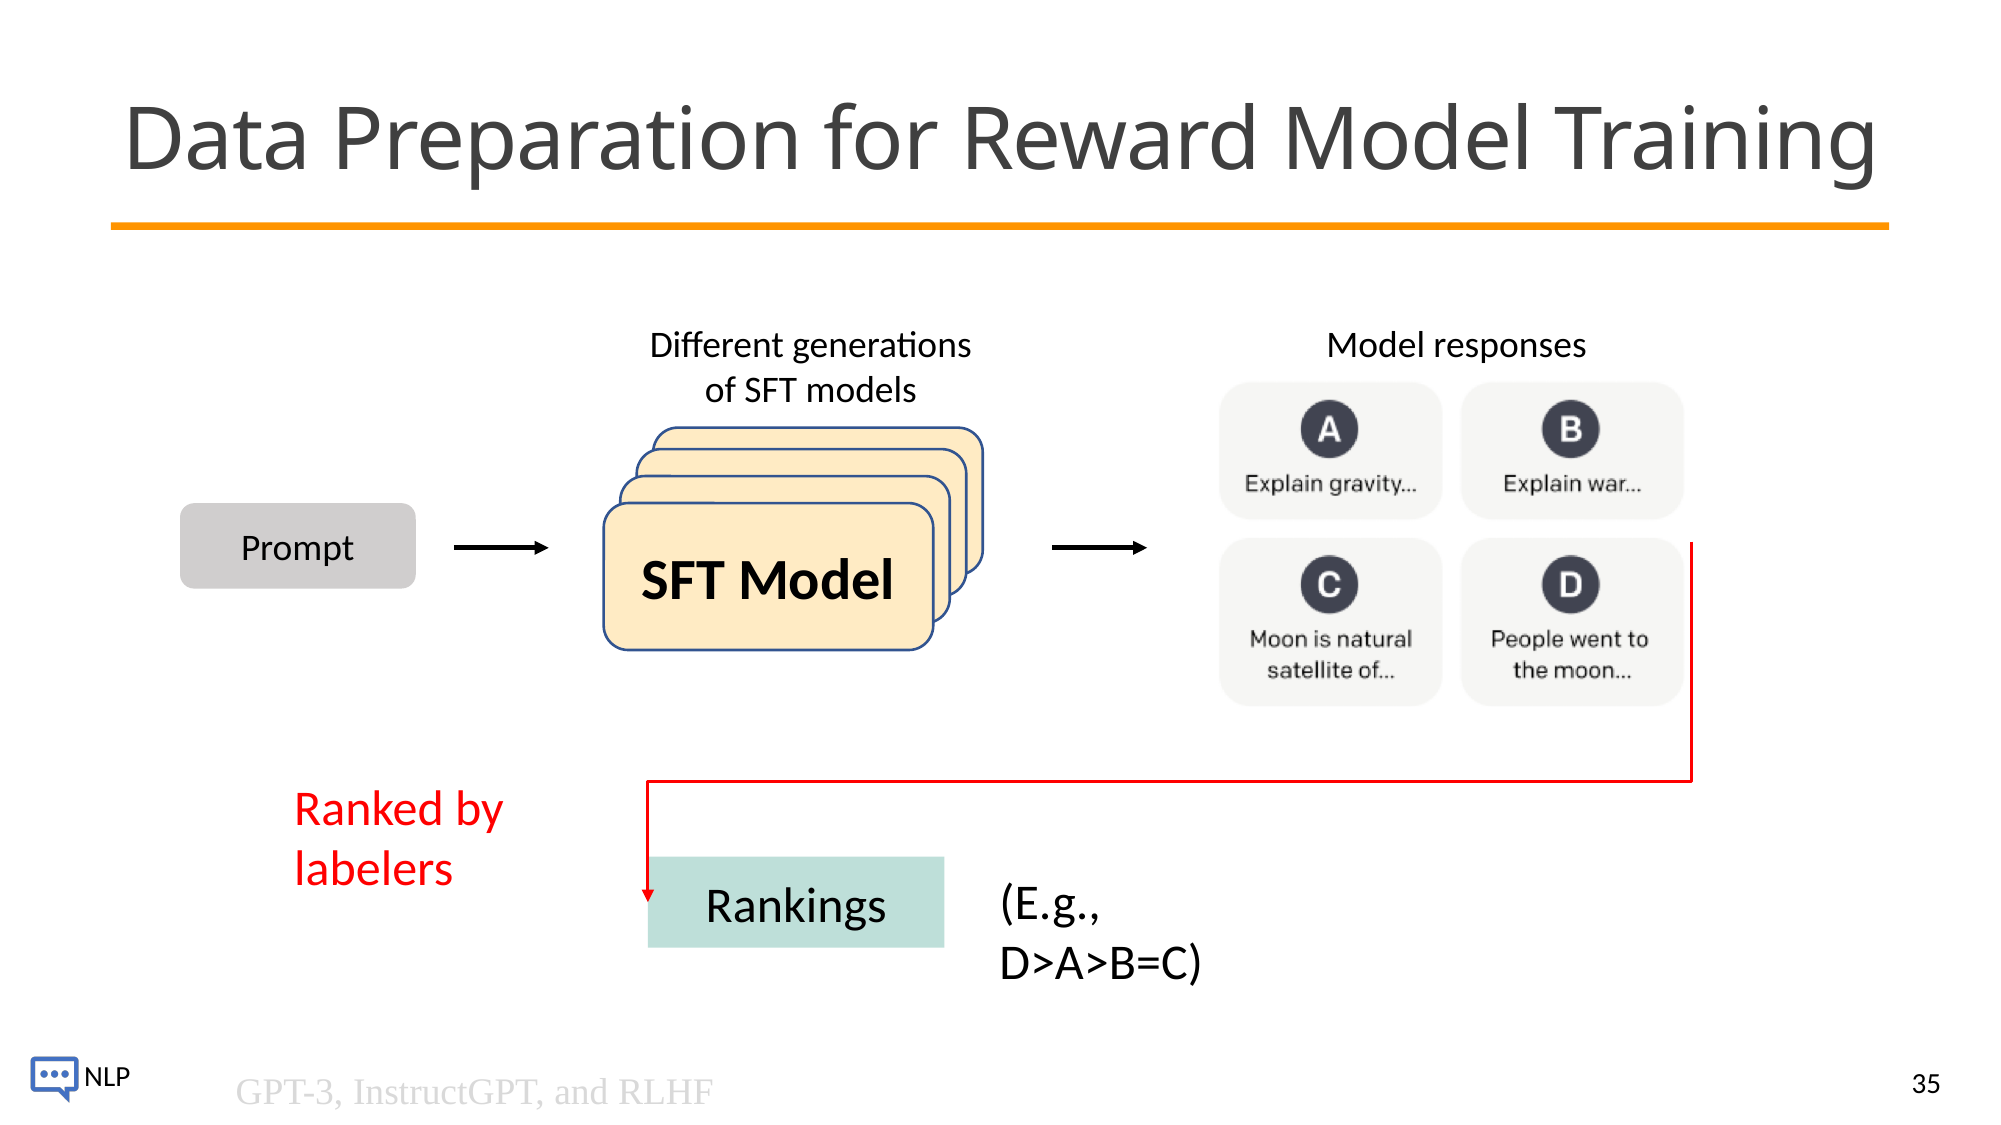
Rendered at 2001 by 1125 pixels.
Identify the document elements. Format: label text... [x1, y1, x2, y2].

text_box SFT Model [635, 447, 968, 538]
text_box SFT Model [618, 474, 952, 538]
text_box Ranked by labelers [279, 768, 552, 903]
text_box (E.g., D>A>B=C) [984, 911, 1323, 997]
title Data Preparation for Reward Model Training [107, 58, 1899, 228]
text_box GPT-3, InstructGPT, and RLHF [220, 1059, 1263, 1120]
text_box Prompt [178, 501, 418, 590]
text_box Model responses [1275, 312, 1638, 372]
slide_number 35 [1740, 1052, 1957, 1113]
picture [1216, 376, 1693, 541]
text_box Different generations of SFT models [629, 312, 993, 417]
text_box SFT Model [602, 501, 935, 652]
text_box SFT Model [652, 426, 985, 538]
text_box Rankings [647, 909, 946, 949]
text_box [647, 541, 1693, 903]
picture [23, 1047, 86, 1110]
